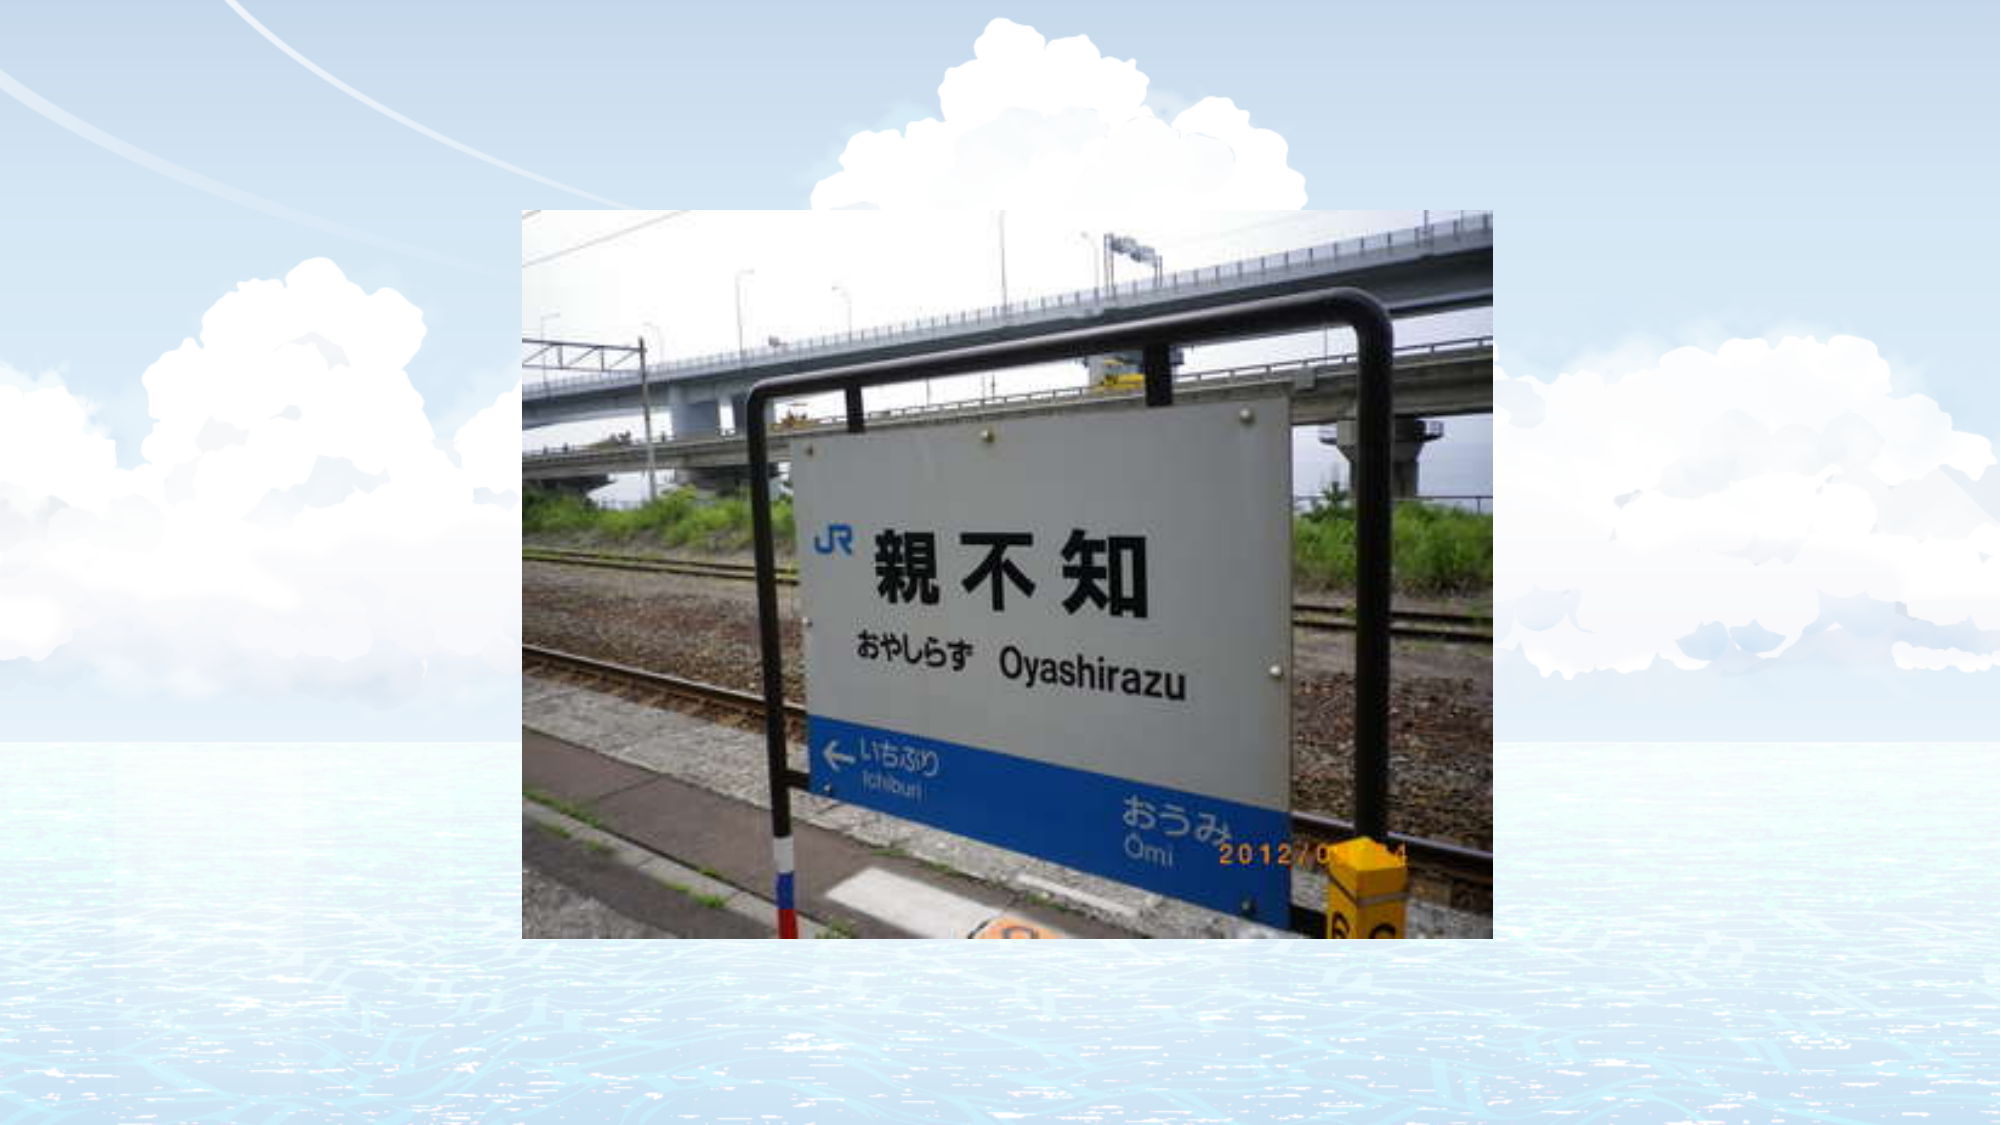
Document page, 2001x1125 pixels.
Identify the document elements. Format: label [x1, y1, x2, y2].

picture [521, 210, 1493, 939]
